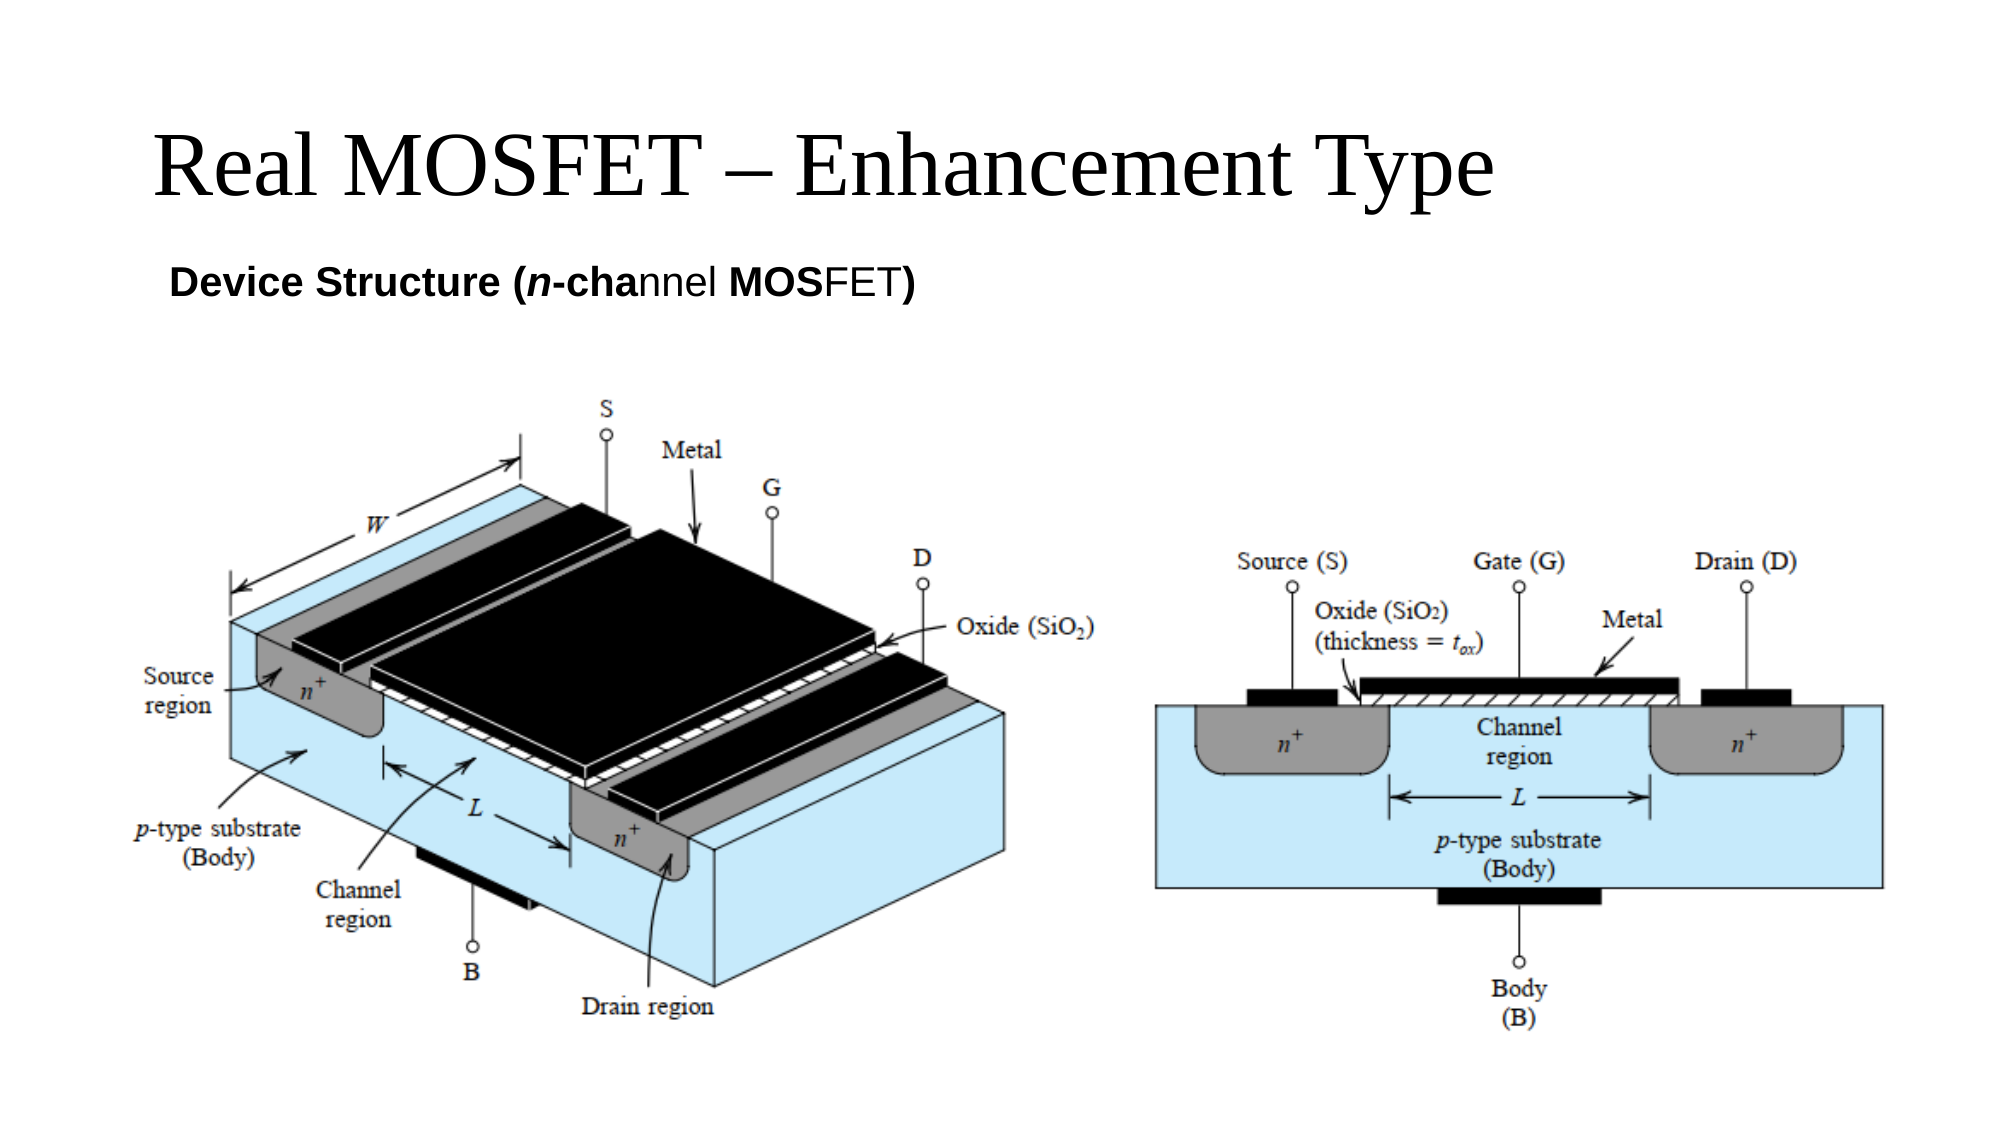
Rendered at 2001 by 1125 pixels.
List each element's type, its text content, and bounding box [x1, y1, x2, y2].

picture [94, 349, 1906, 1038]
title Real MOSFET – Enhancement Type [150, 62, 1595, 253]
text_box Device Structure (n-channel MOSFET) [154, 247, 932, 313]
